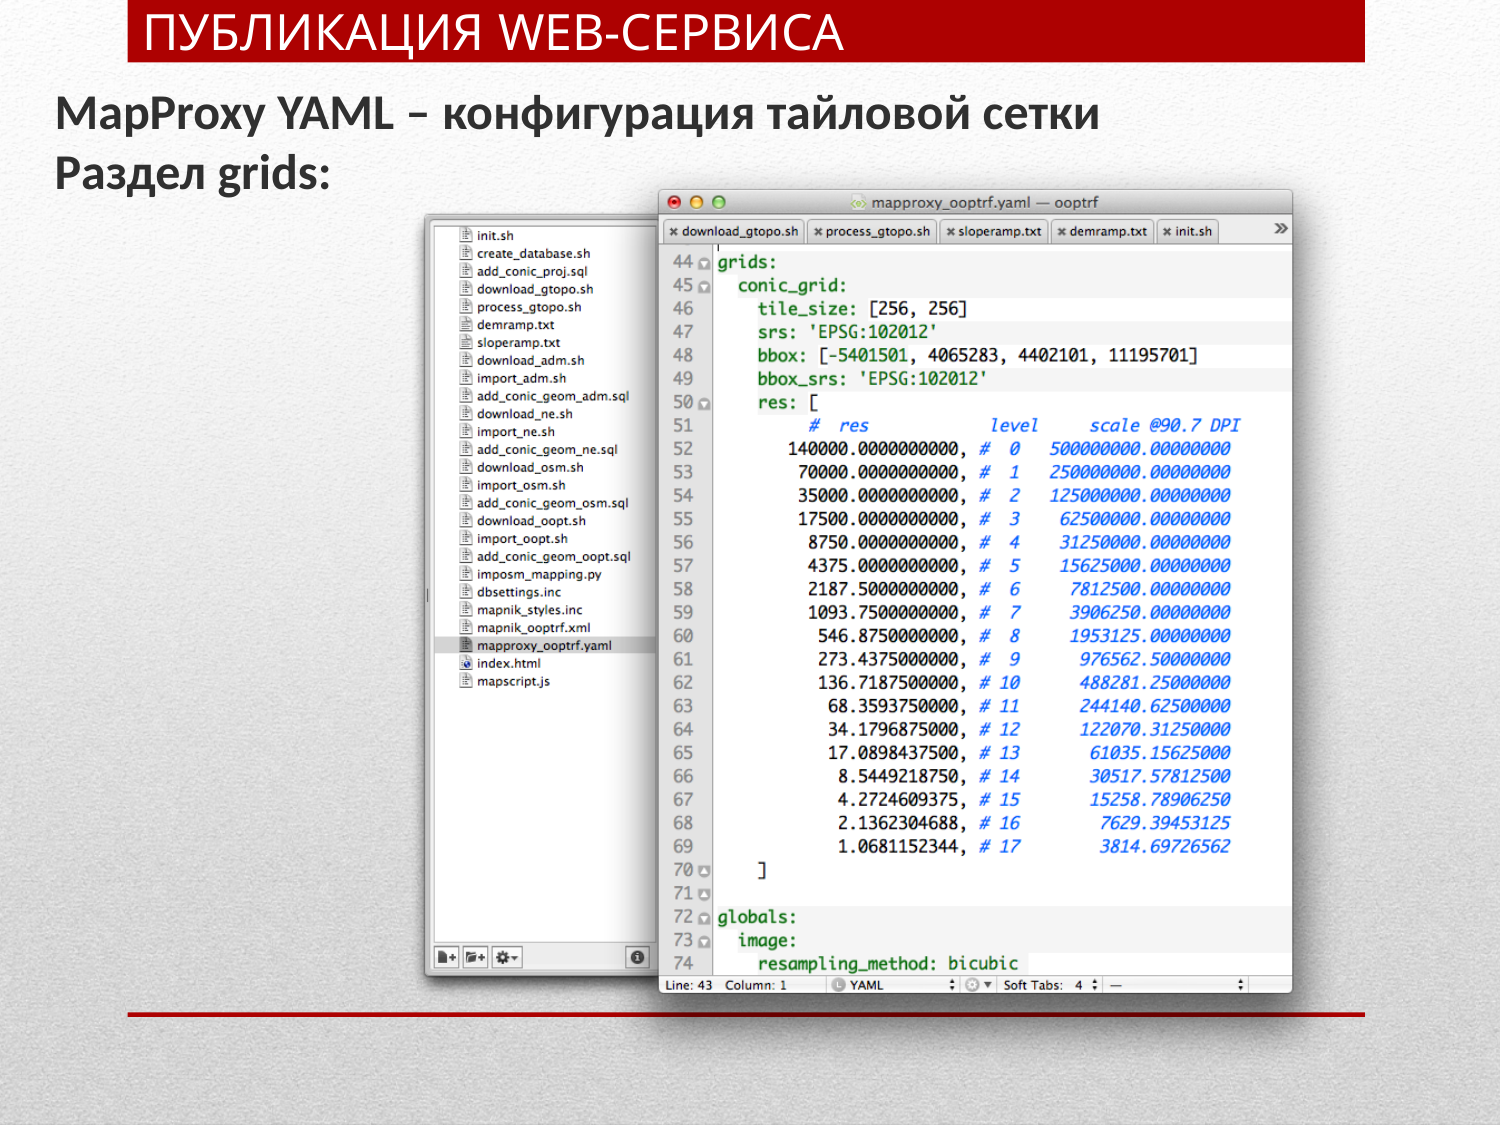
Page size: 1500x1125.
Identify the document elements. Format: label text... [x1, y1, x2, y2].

title ПУБЛИКАЦИЯ WEB-СЕРВИСА [127, 0, 1240, 69]
picture [406, 151, 1357, 1082]
text_box MapProxy YAML – конфигурация тайловой сетки Раздел grids: [39, 71, 1413, 207]
